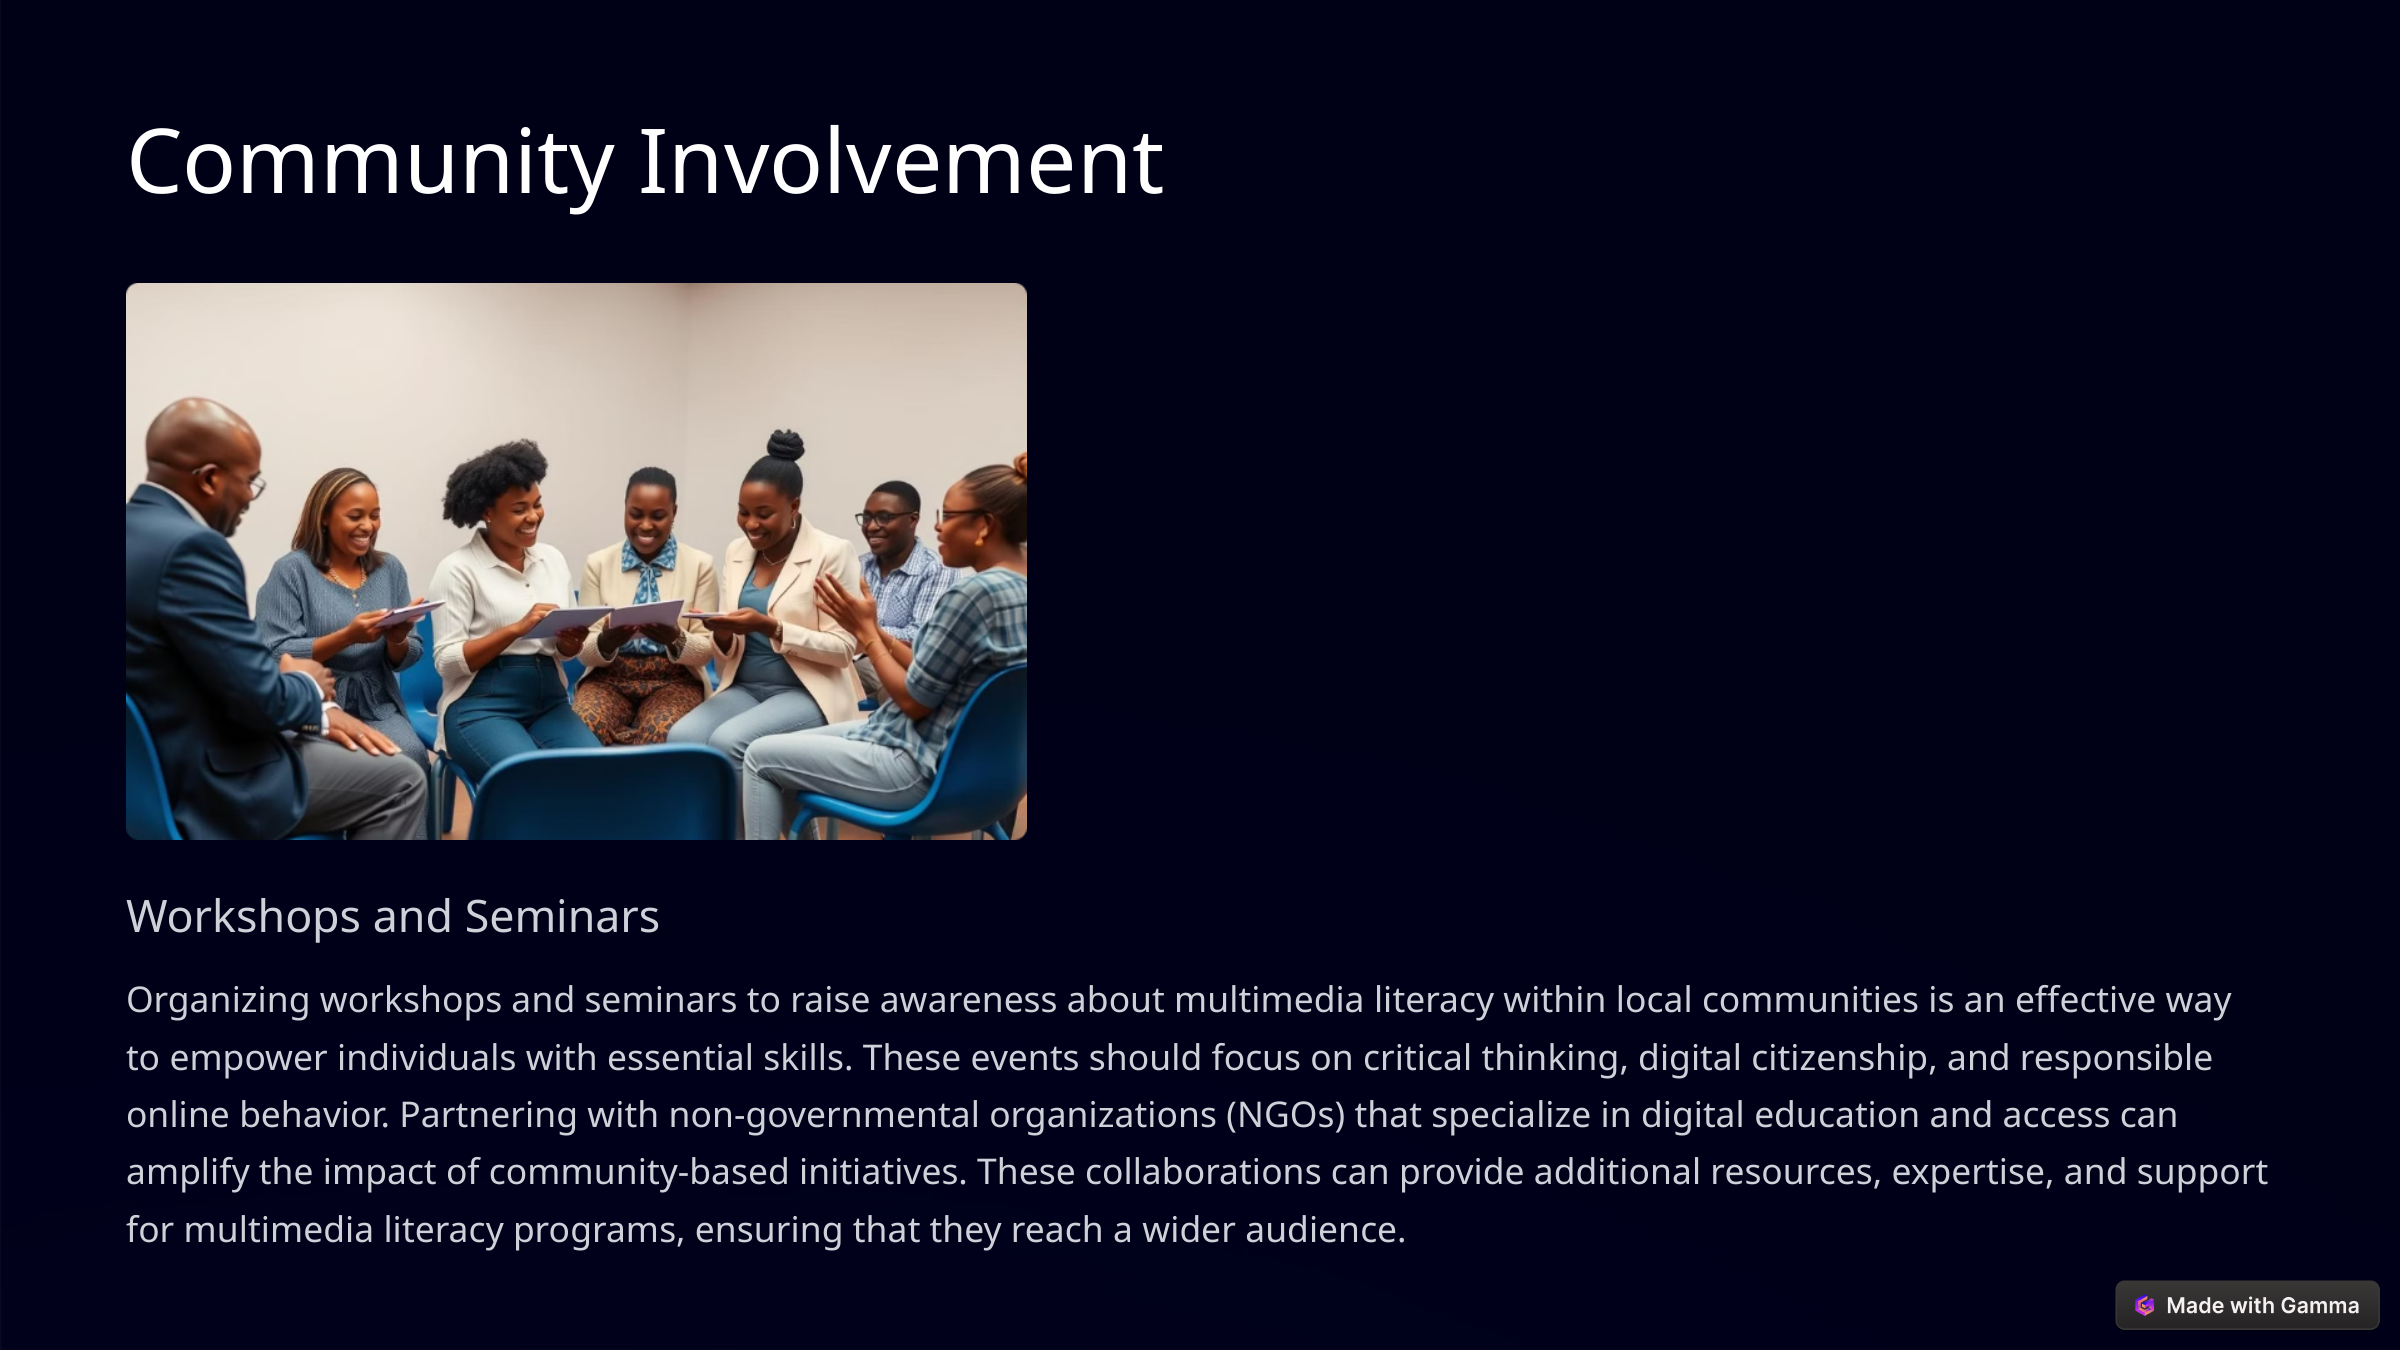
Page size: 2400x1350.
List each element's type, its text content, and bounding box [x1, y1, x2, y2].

text_box Workshops and Seminars [125, 884, 640, 942]
text_box Community Involvement [125, 99, 1105, 212]
text_box Organizing workshops and seminars to raise awareness about multimedia literacy within local communities is an effective way to empower individuals with essential skills. These events should focus on critical thinking, digital citizenship, and responsible online behavior. Partnering with non-governmental organizations (NGOs) that specialize in digital education and access can amplify the impact of community-based initiatives. These collaborations can provide additional resources, expertise, and support for multimedia literacy programs, ensuring that they reach a wider audience. [125, 962, 2274, 1251]
picture [2106, 1271, 2389, 1339]
picture [125, 283, 1027, 840]
